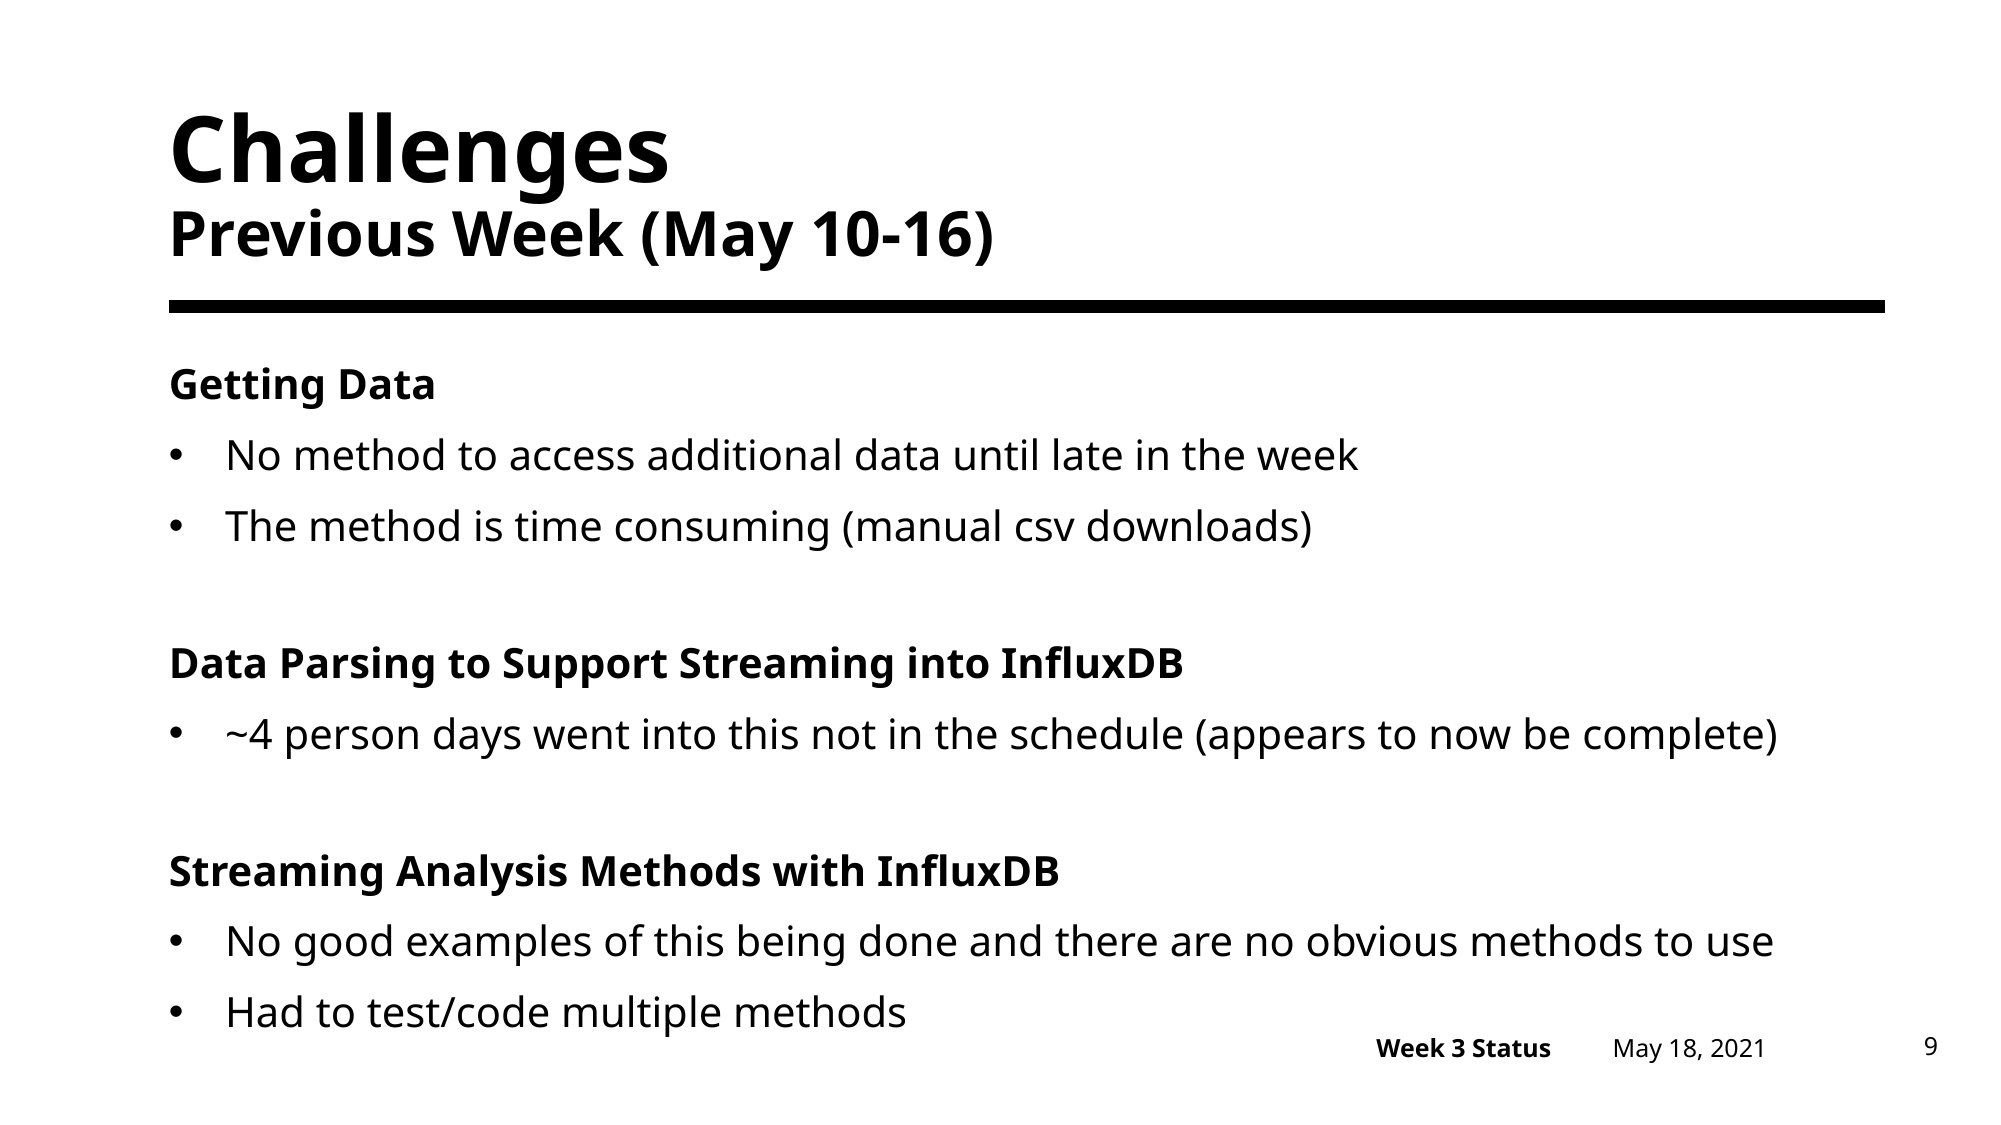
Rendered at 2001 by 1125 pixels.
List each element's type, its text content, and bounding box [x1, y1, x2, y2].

title Challenges Previous Week (May 10-16) [168, 62, 1824, 270]
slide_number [1612, 1032, 1863, 1063]
slide_number 9 [1885, 1032, 1954, 1063]
footer Week 3 Status [1361, 1032, 1602, 1063]
text_box Getting Data No method to access additional data until late in the week The method is time consuming (manual csv downloads) Data Parsing to Support Streaming into InfluxDB ~4 person days went into this not in the schedule (appears to now be complete) Streaming Analysis Methods with InfluxDB No good examples of this being done and there are no obvious methods to use Had to test/code multiple methods [168, 358, 1886, 1018]
